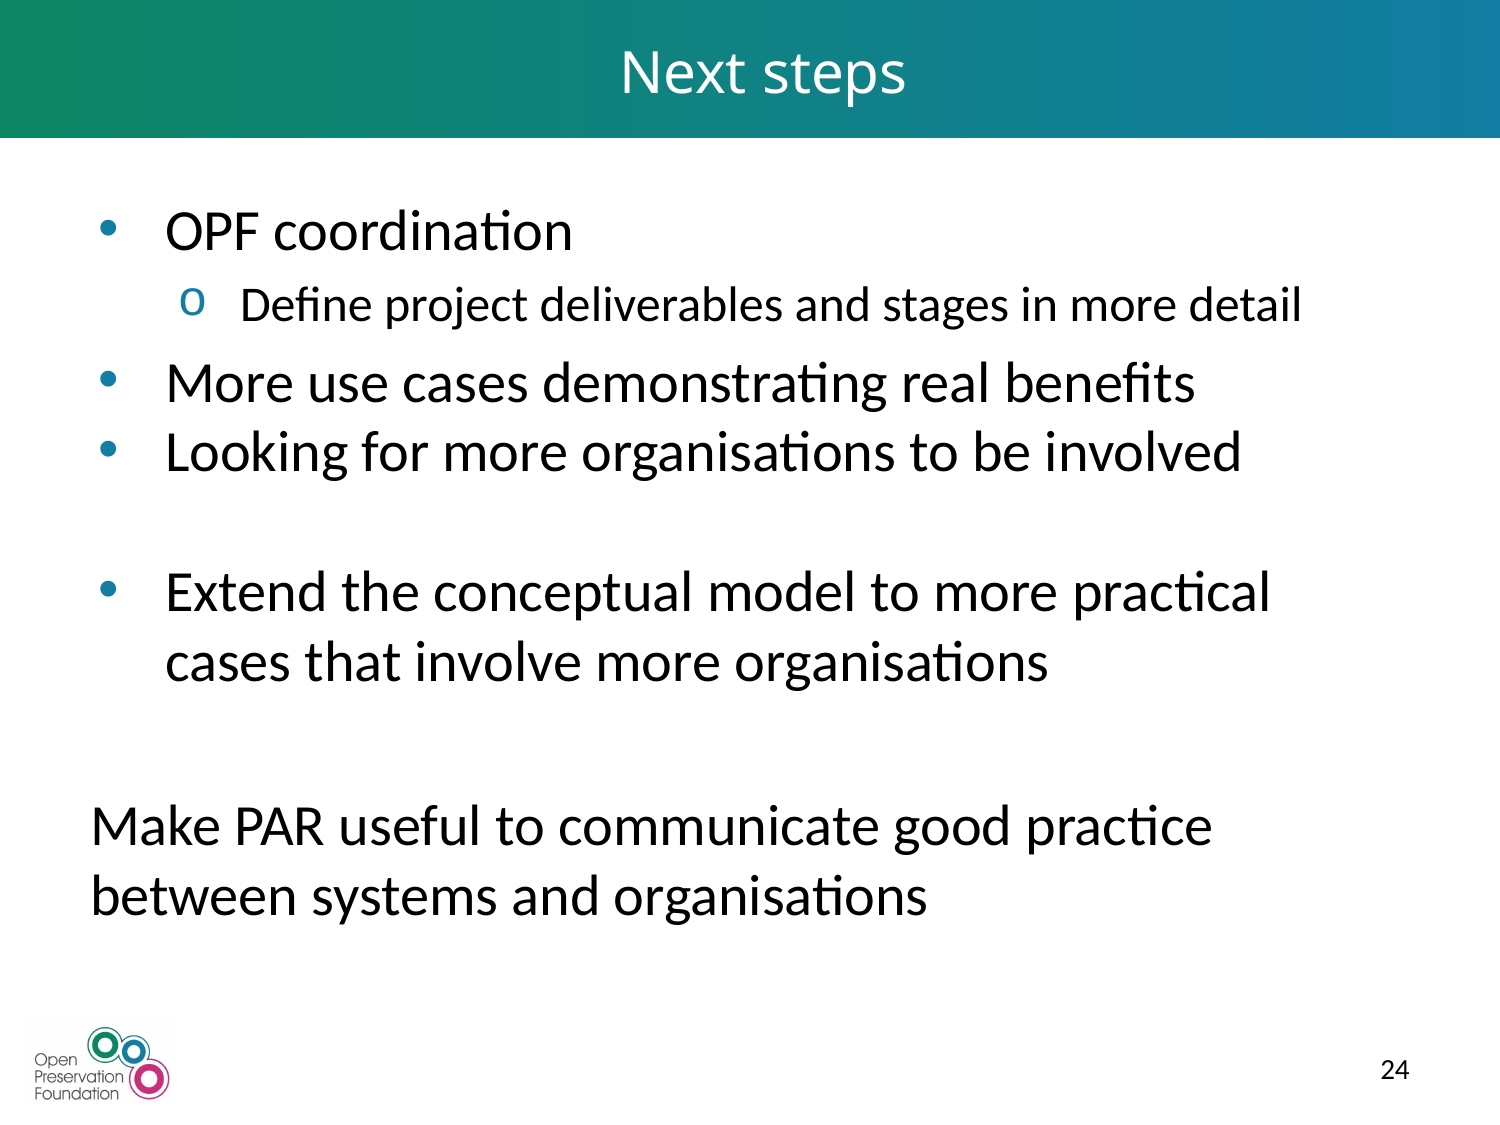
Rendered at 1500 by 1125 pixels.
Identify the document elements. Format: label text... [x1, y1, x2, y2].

slide_number 24 [1074, 1042, 1425, 1103]
list OPF coordination Define project deliverables and stages in more detail More use cases demonstrating real benefits Looking for more organisations to be involved Extend the conceptual model to more practical cases that involve more organisations Make PAR useful to communicate good practice between systems and organisations [75, 184, 1425, 927]
title Next steps [88, 4, 1439, 138]
picture [26, 1018, 178, 1108]
